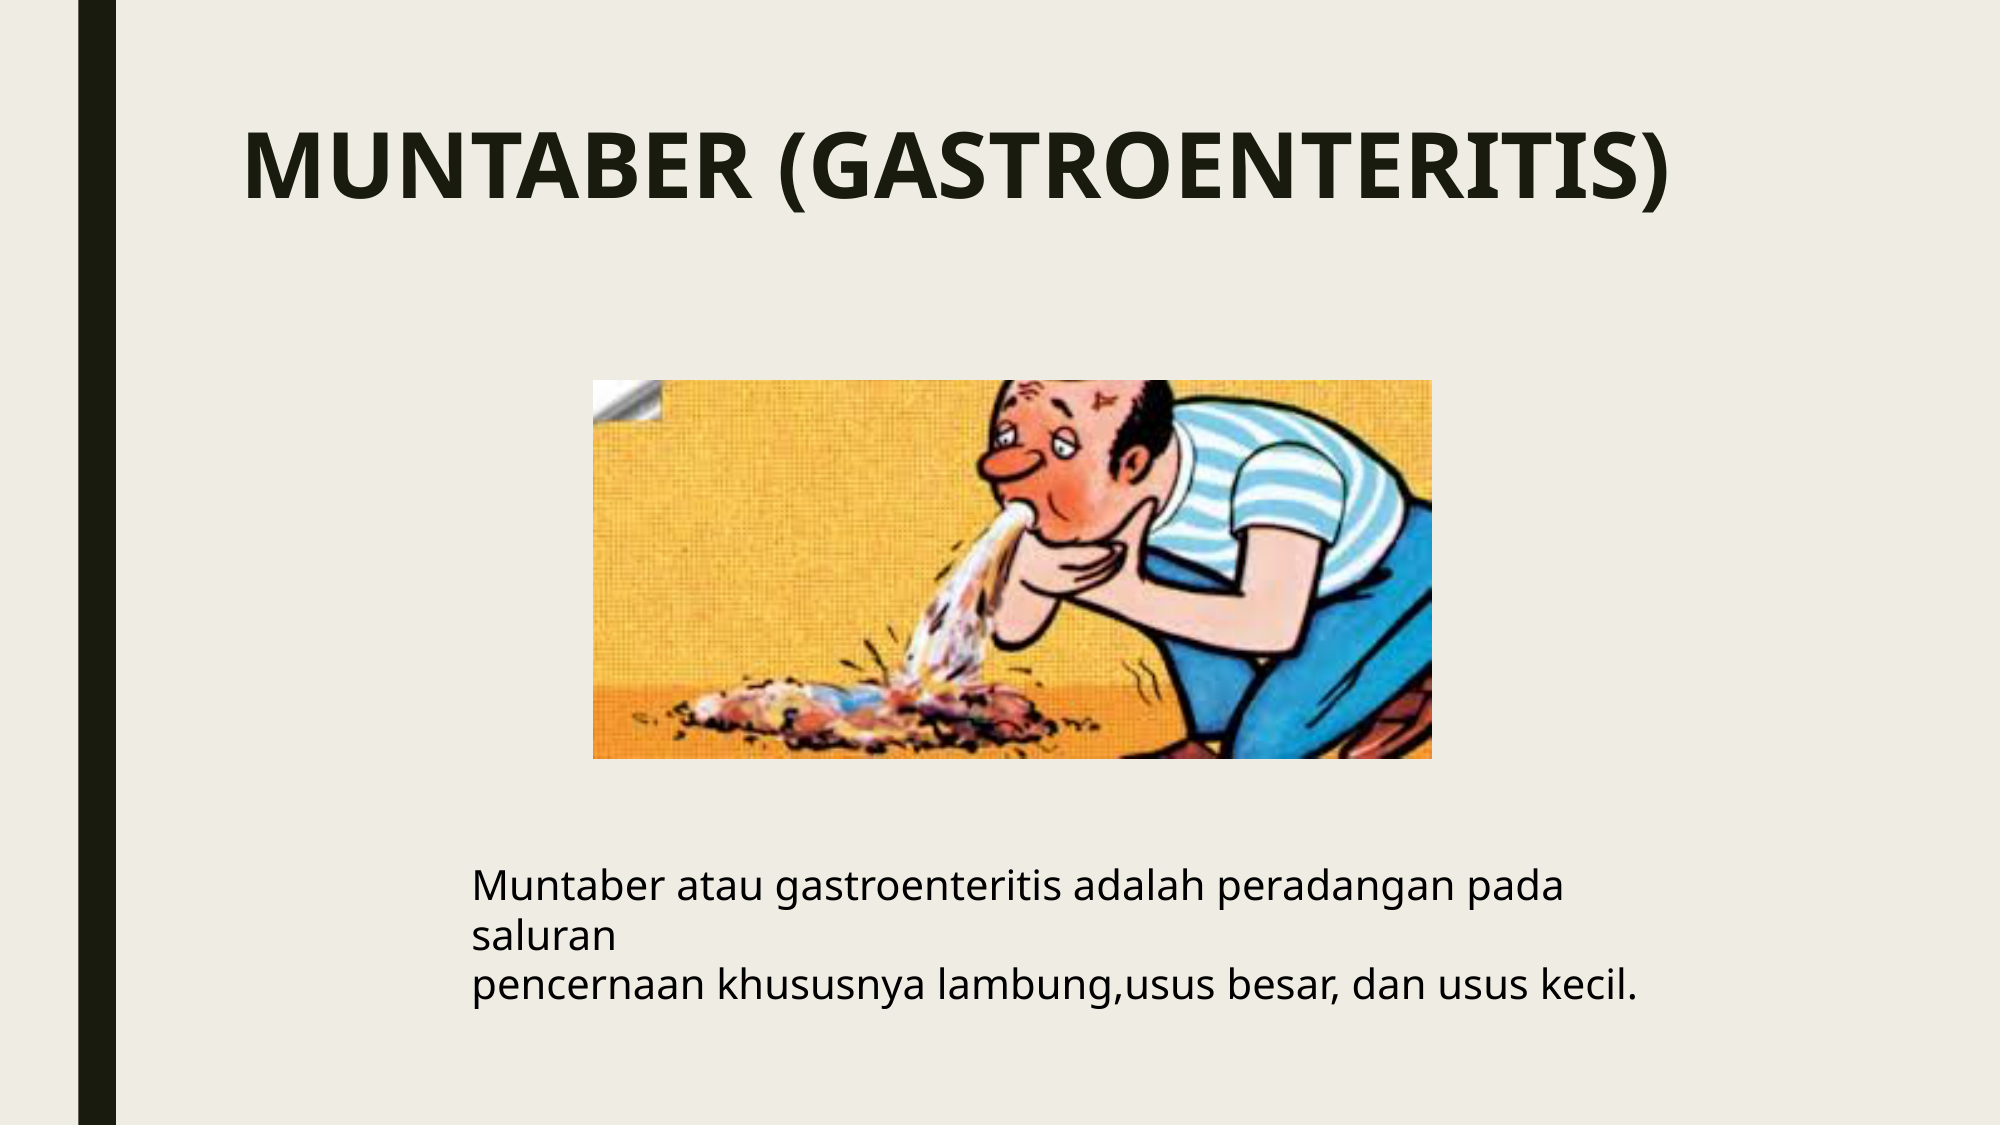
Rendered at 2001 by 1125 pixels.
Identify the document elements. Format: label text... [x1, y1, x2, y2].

title MUNTABER (GASTROENTERITIS) [225, 112, 1800, 237]
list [593, 380, 1432, 760]
text_box Muntaber atau gastroenteritis adalah peradangan pada saluran pencernaan khususnya lambung,usus besar, dan usus kecil. [456, 850, 1716, 1016]
